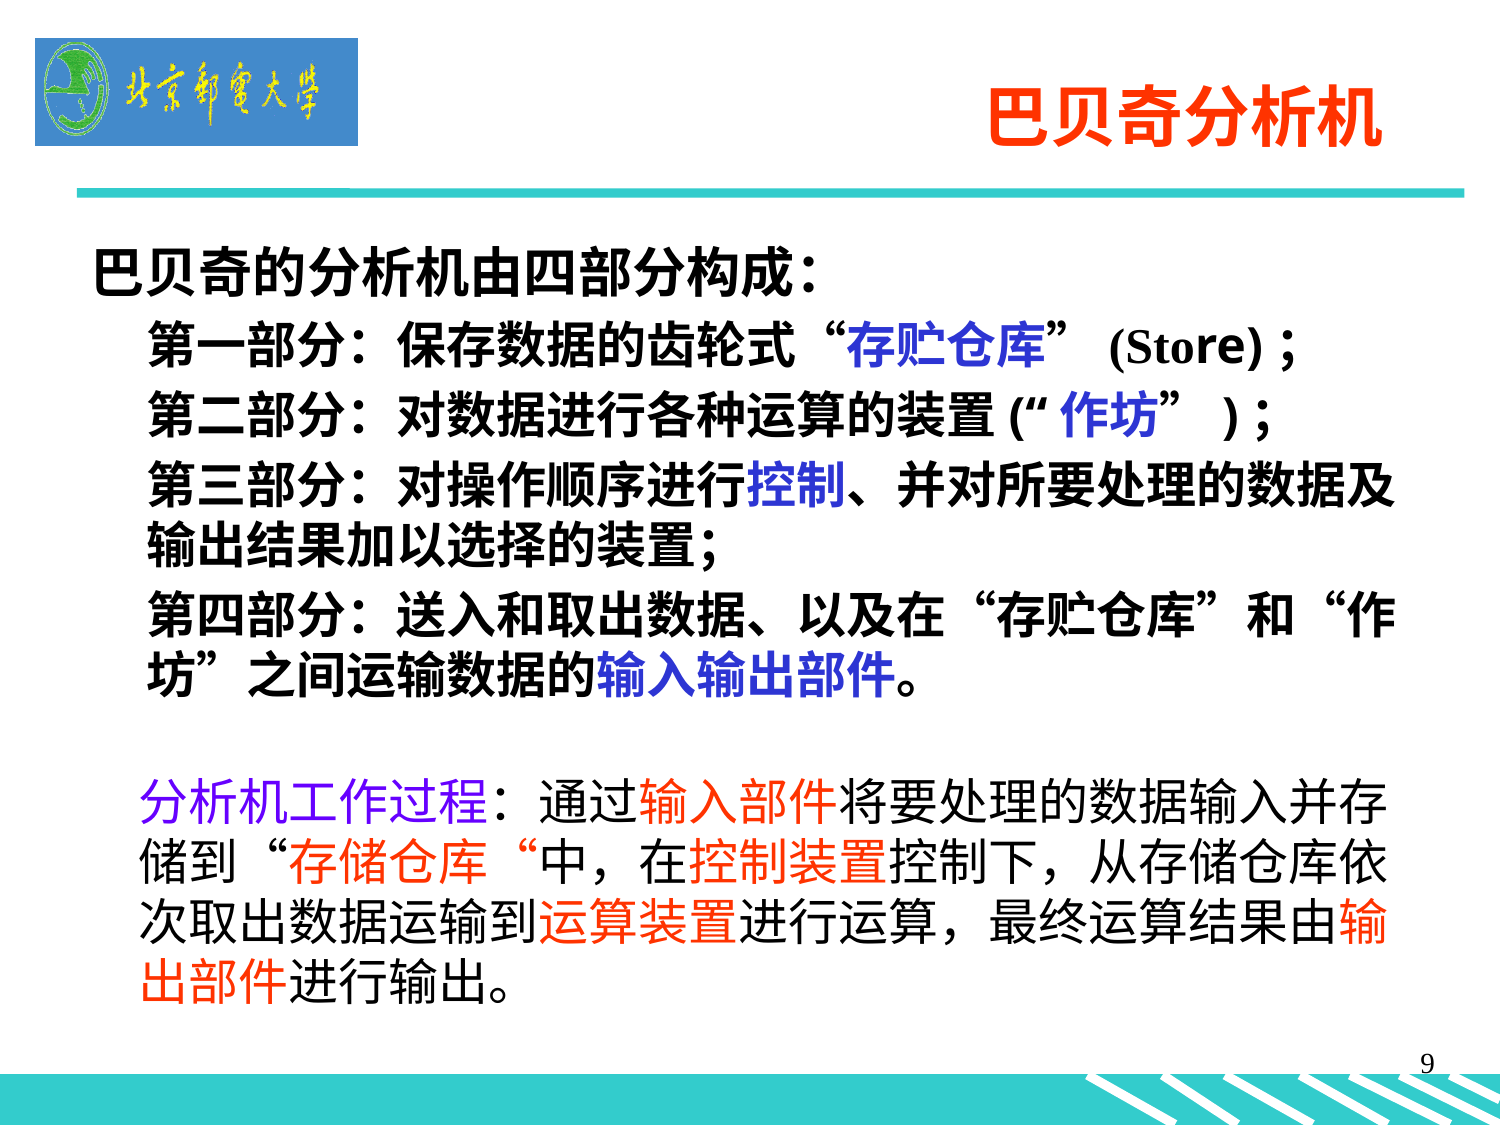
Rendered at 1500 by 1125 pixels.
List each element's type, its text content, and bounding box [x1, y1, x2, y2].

text_box 9 [1137, 1037, 1450, 1113]
text_box 分析机工作过程：通过输入部件将要处理的数据输入并存储到“存储仓库“中，在控制装置控制下，从存储仓库依次取出数据运输到运算装置进行运算，最终运算结果由输出部件进行输出。 [123, 763, 1424, 1018]
list 巴贝奇的分析机由四部分构成： 第一部分：保存数据的齿轮式“存贮仓库”(Store)； 第二部分：对数据进行各种运算的装置(“作坊”)； 第三部分：对操作顺序进行控制、并对所要处理的数据及输出结果加以选择的装置； 第四部分：送入和取出数据、以及在“存贮仓库”和“作坊”之间运输数据的输入输出部件。 [75, 231, 1438, 757]
picture [34, 37, 105, 146]
title 巴贝奇分析机 [105, 6, 1399, 224]
